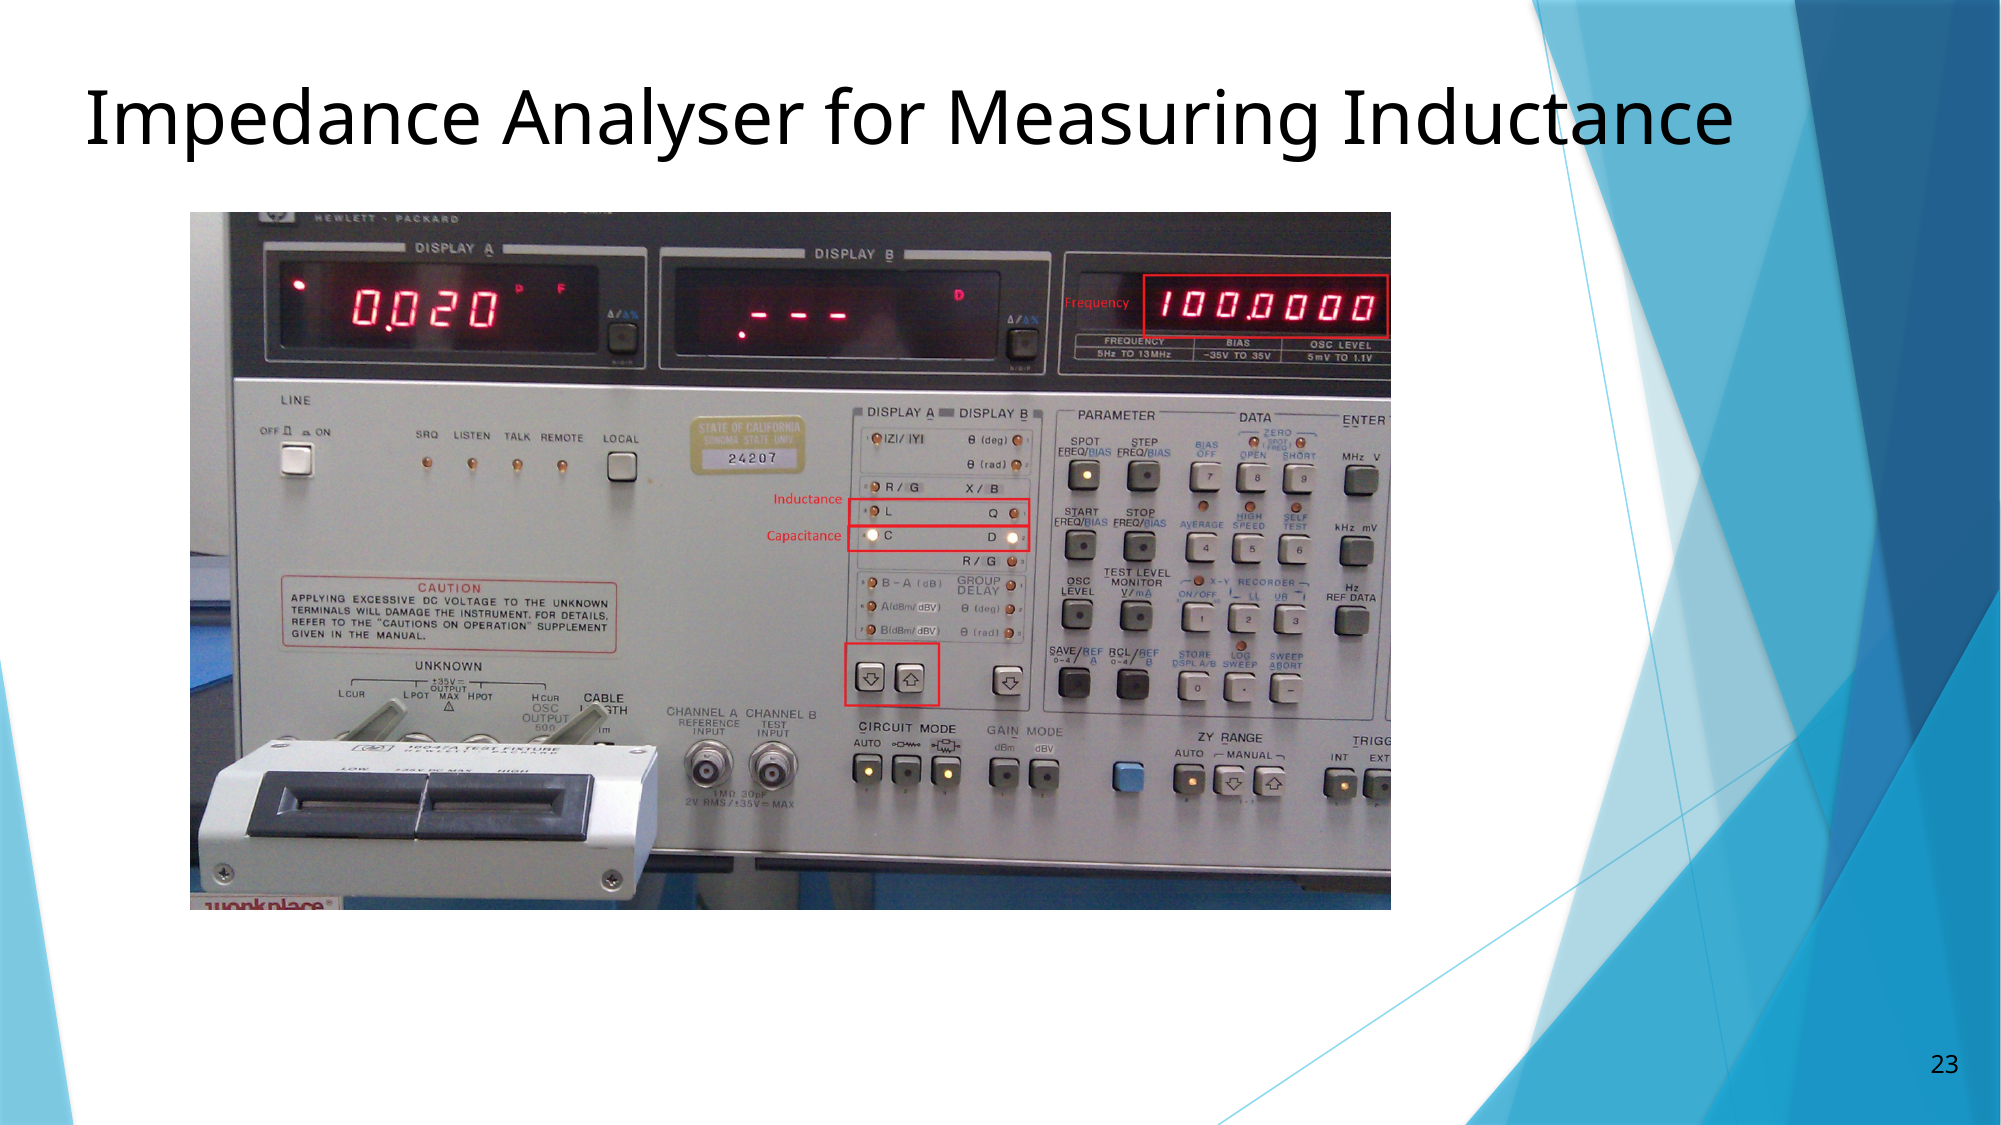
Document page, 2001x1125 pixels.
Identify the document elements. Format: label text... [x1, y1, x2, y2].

text_box Impedance Analyser for Measuring Inductance [71, 62, 1875, 250]
slide_number 23 [1862, 1035, 1975, 1096]
picture [190, 211, 1392, 910]
